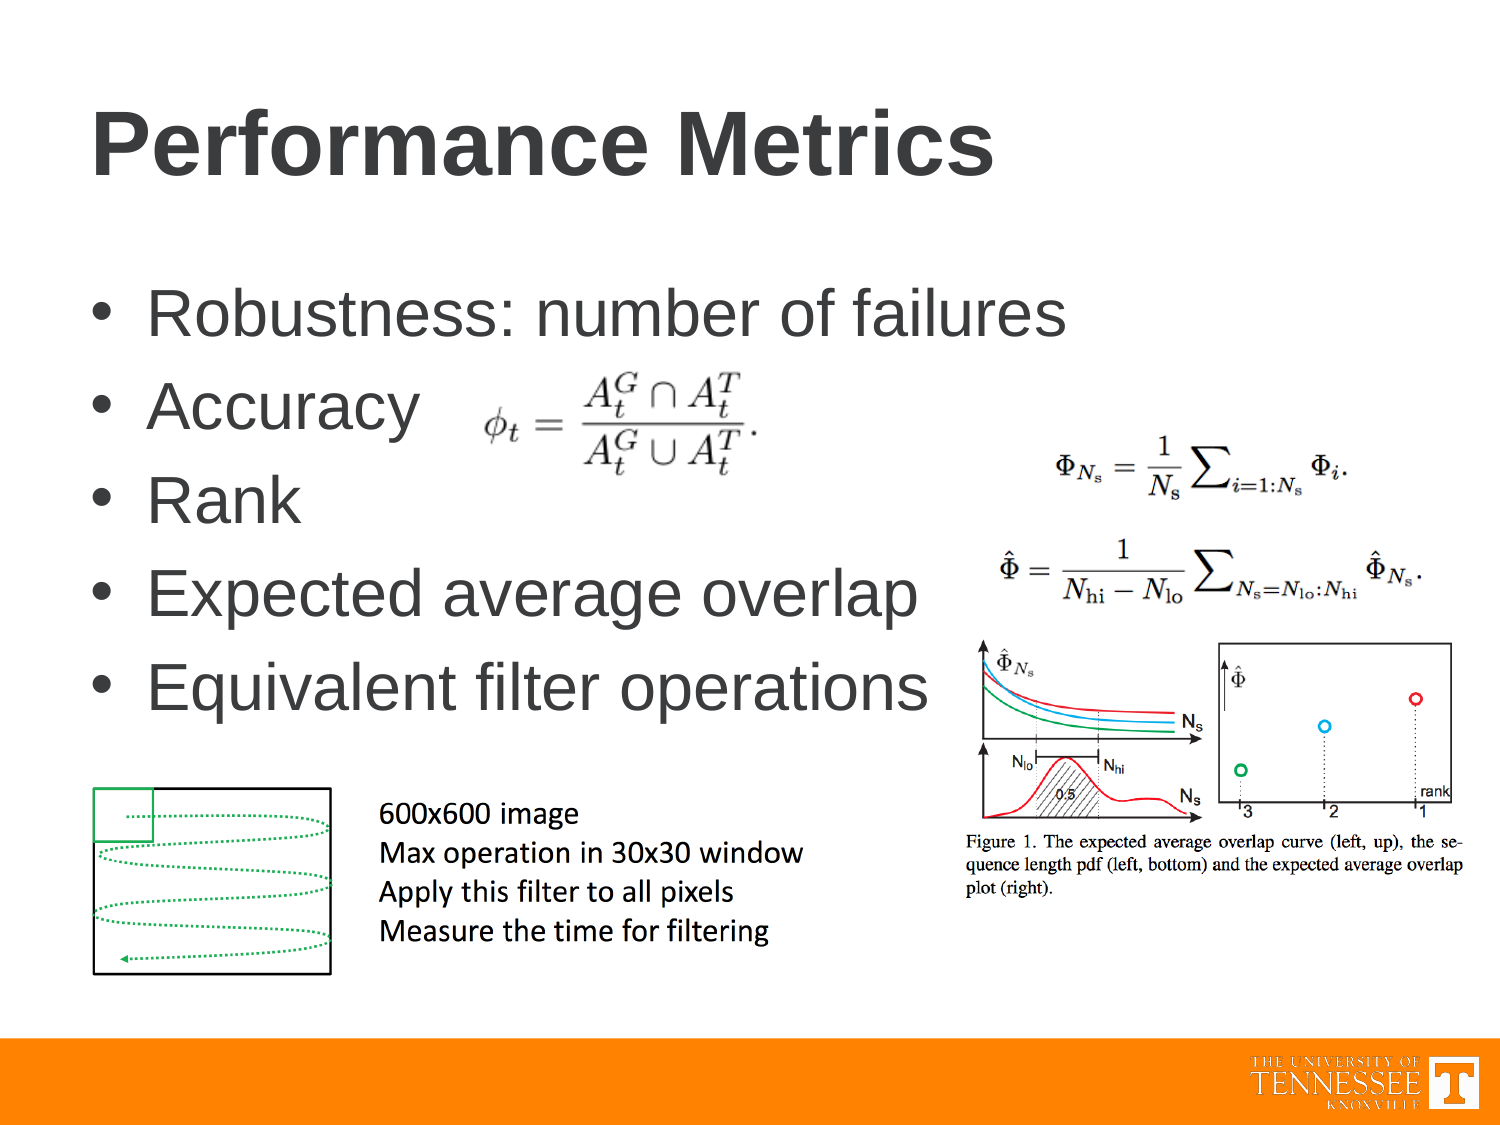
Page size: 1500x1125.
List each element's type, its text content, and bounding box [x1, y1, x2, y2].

picture [1250, 1056, 1479, 1109]
title Performance Metrics [75, 45, 1425, 233]
picture [434, 344, 812, 504]
picture [74, 776, 821, 1001]
picture [950, 415, 1475, 912]
list Robustness: number of failures Accuracy Rank Expected average overlap Equivalent filter operations [75, 262, 1425, 1005]
